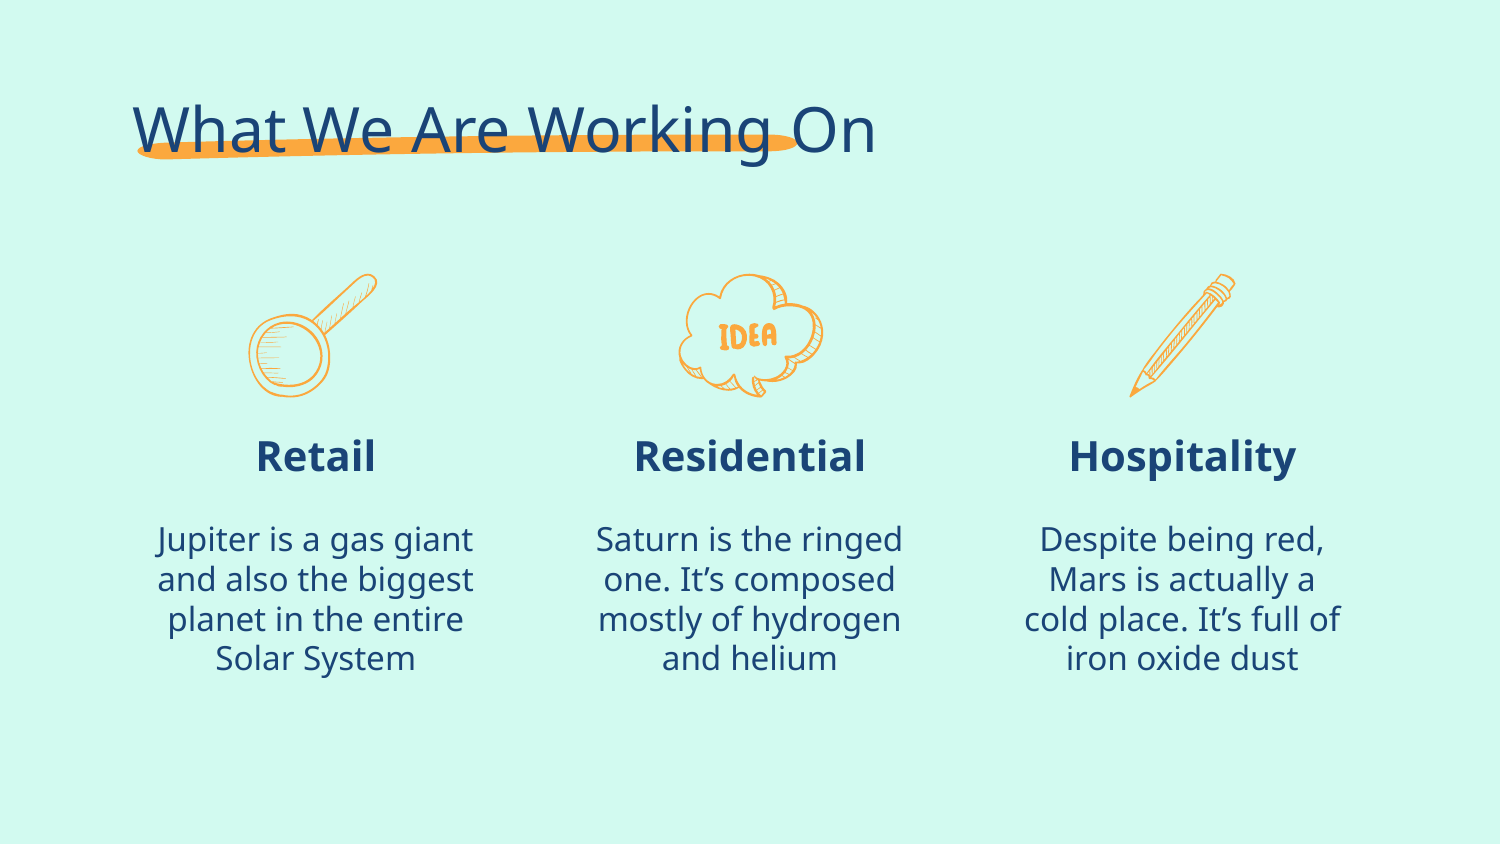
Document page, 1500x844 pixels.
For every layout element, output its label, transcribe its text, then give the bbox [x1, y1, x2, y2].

subtitle Despite being red, Mars is actually a cold place. It’s full of iron oxide dust [1004, 502, 1361, 707]
subtitle Hospitality [1004, 414, 1361, 494]
title What We Are Working On [117, 88, 1383, 167]
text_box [247, 273, 385, 398]
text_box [676, 273, 824, 398]
text_box [1129, 273, 1236, 398]
subtitle Residential [571, 414, 929, 494]
subtitle Jupiter is a gas giant and also the biggest planet in the entire Solar System [137, 502, 495, 707]
subtitle Retail [137, 414, 495, 494]
subtitle Saturn is the ringed one. It’s composed mostly of hydrogen and helium [571, 502, 929, 707]
